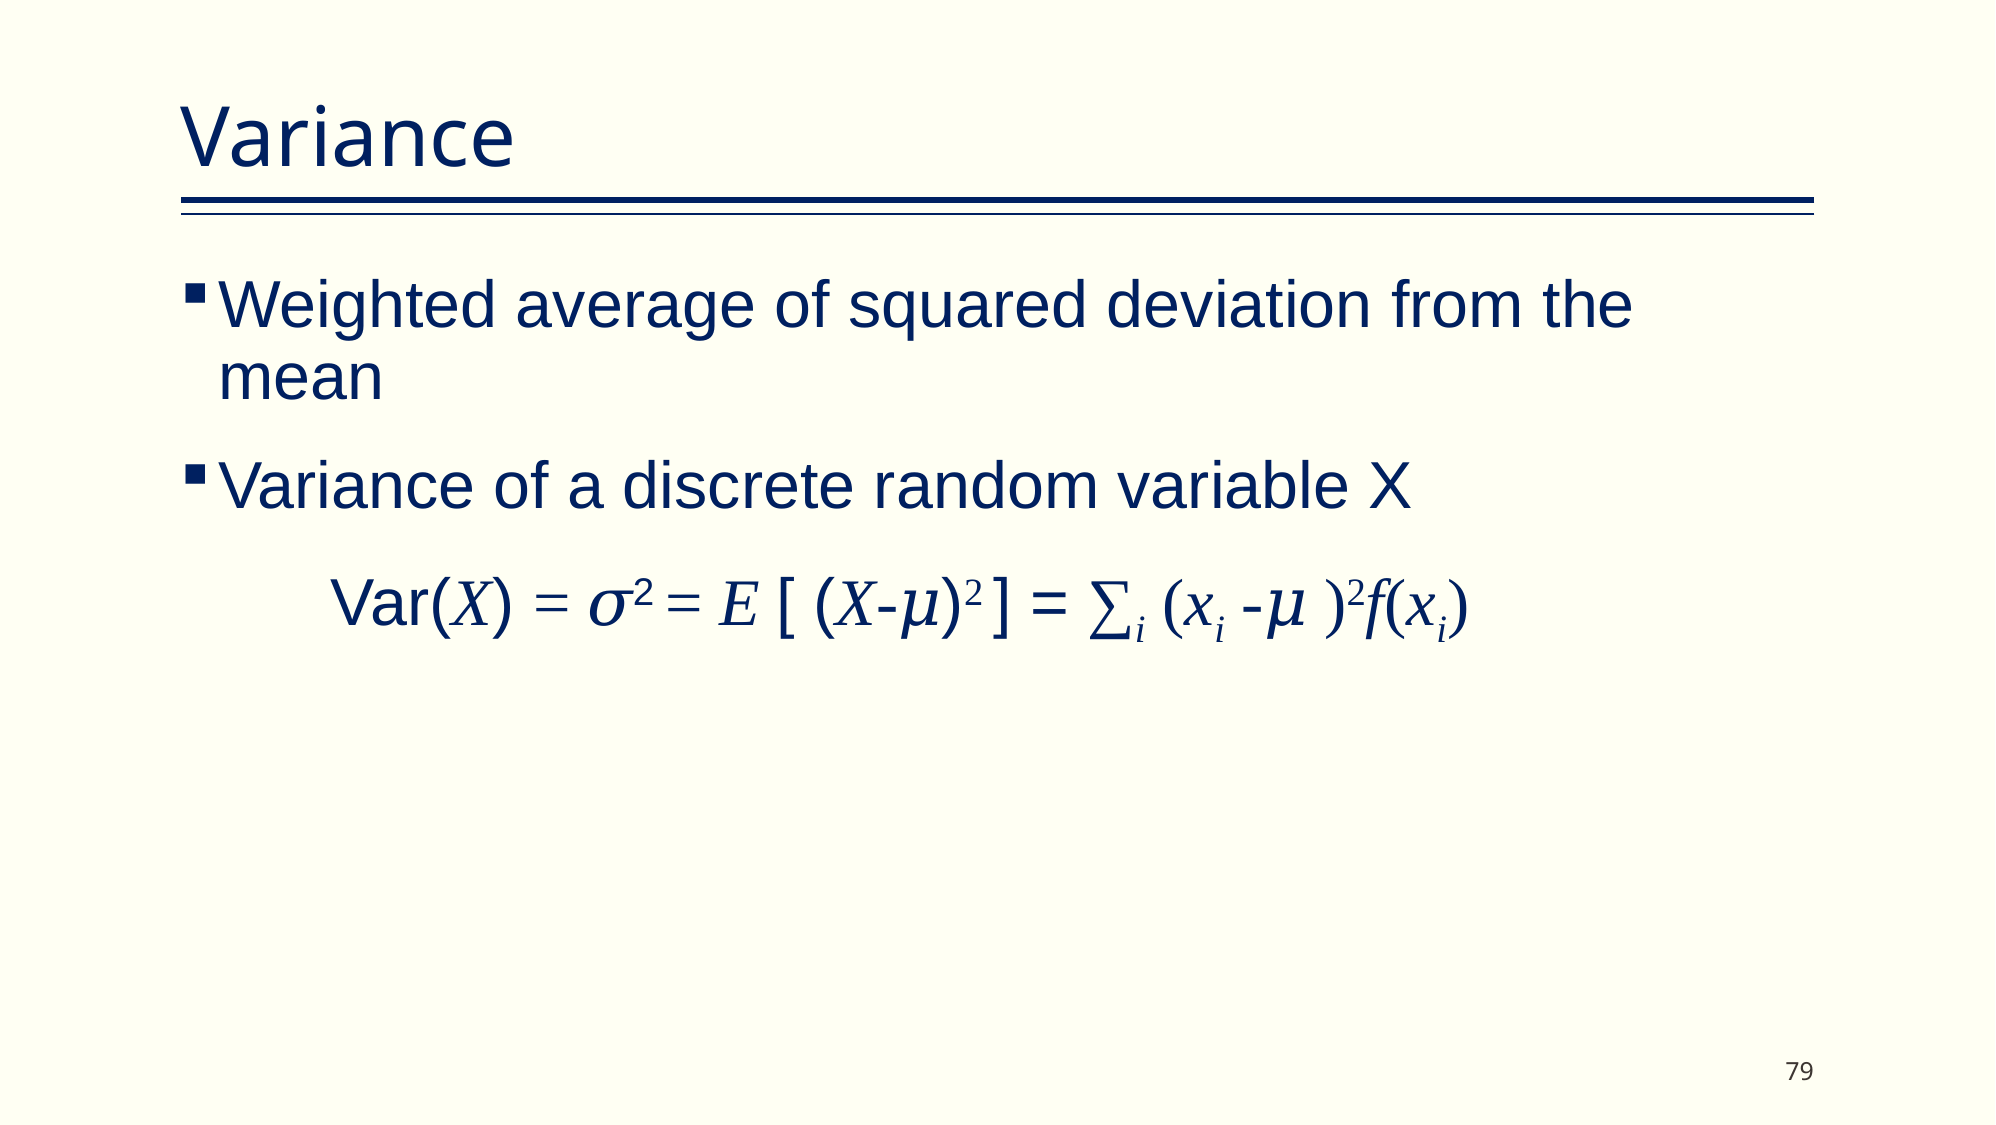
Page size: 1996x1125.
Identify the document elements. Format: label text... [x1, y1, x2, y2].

title Variance [180, 12, 1814, 193]
slide_number 79 [1514, 1042, 1814, 1103]
list Weighted average of squared deviation from the mean Variance of a discrete random variable X Var(X) = 𝜎2 = E [ (X-𝜇)2 ] = ∑i (xi -𝜇 )2f(xi) [180, 262, 1815, 1013]
